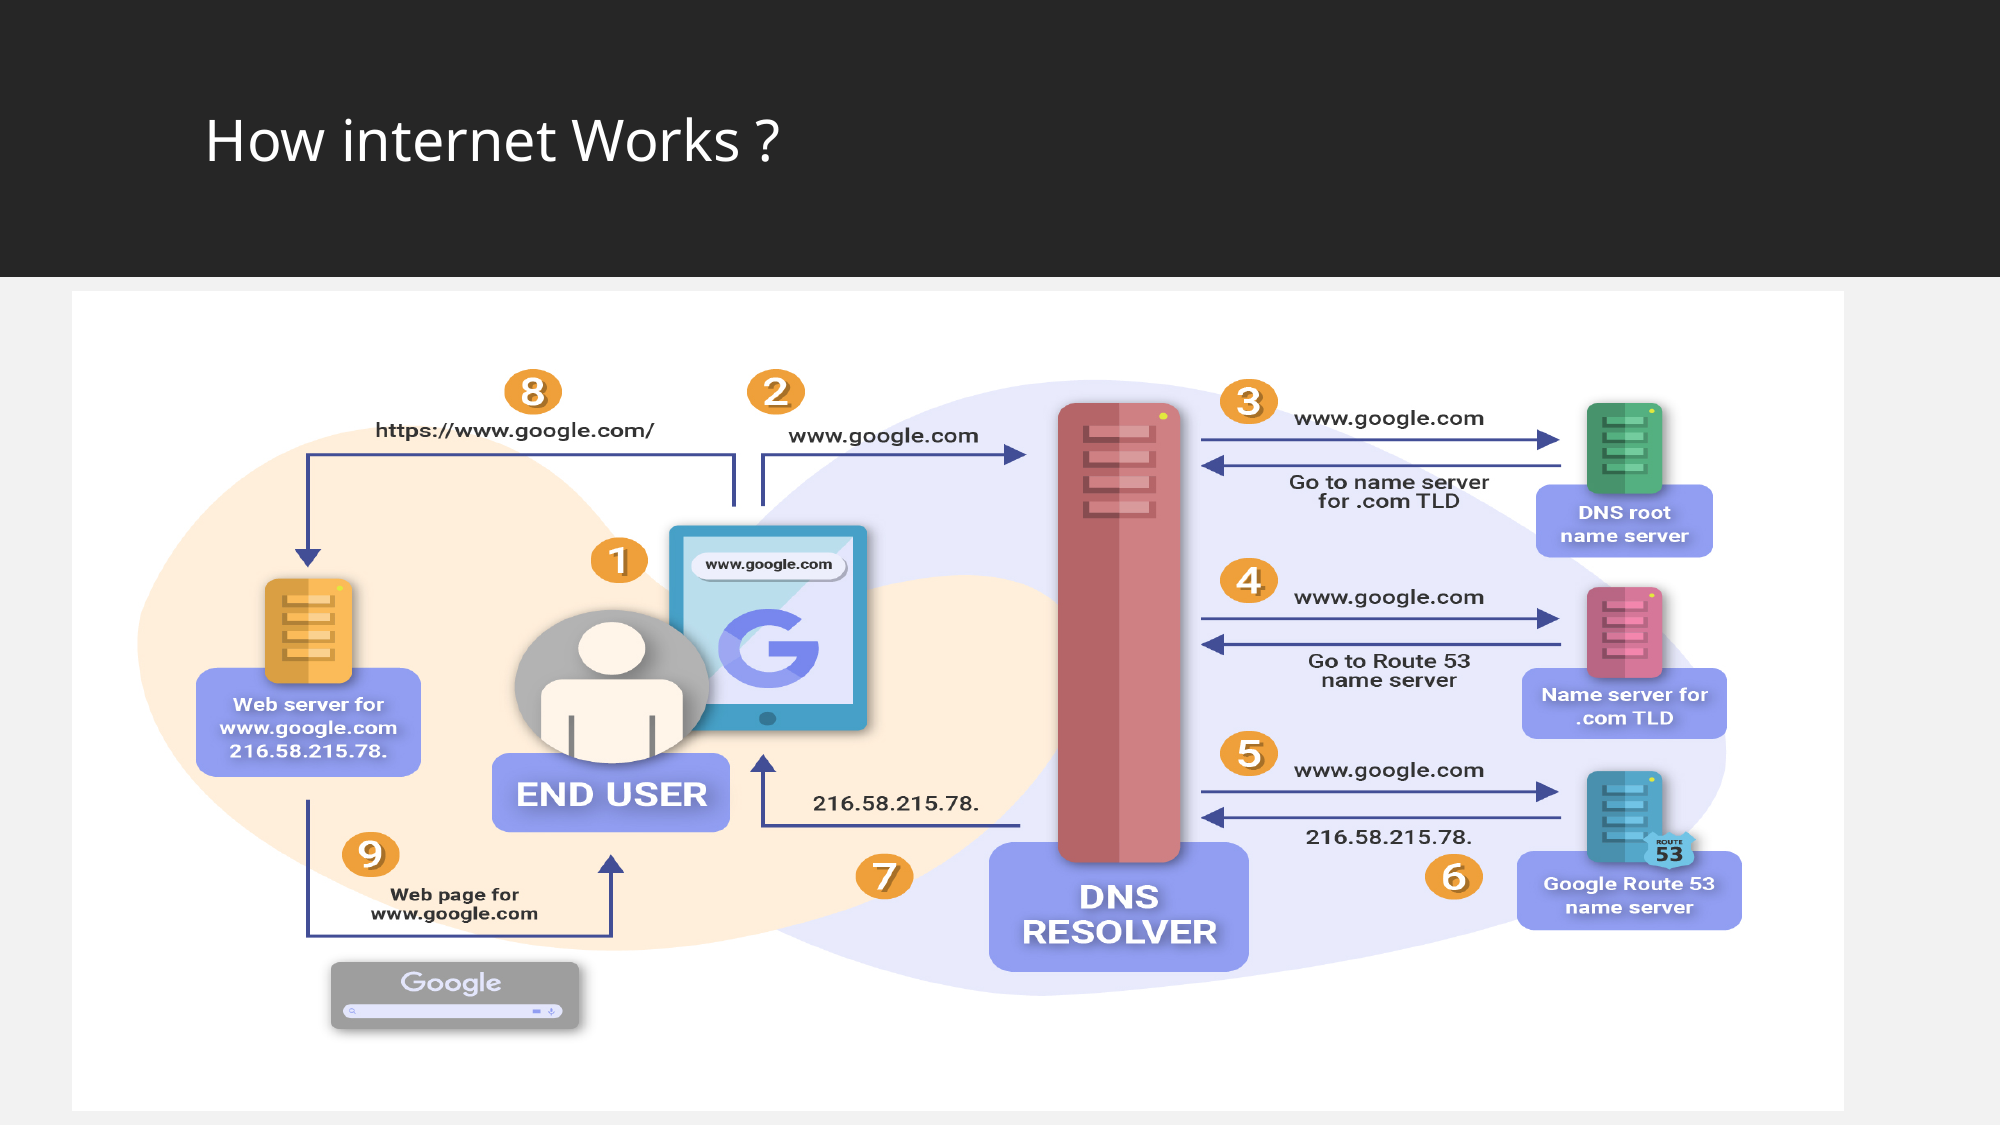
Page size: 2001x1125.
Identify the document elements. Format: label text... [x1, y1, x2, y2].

text_box [0, 276, 2000, 1125]
text_box [0, 0, 2000, 276]
picture [72, 291, 1844, 1111]
title How internet Works ? [189, 104, 1812, 253]
